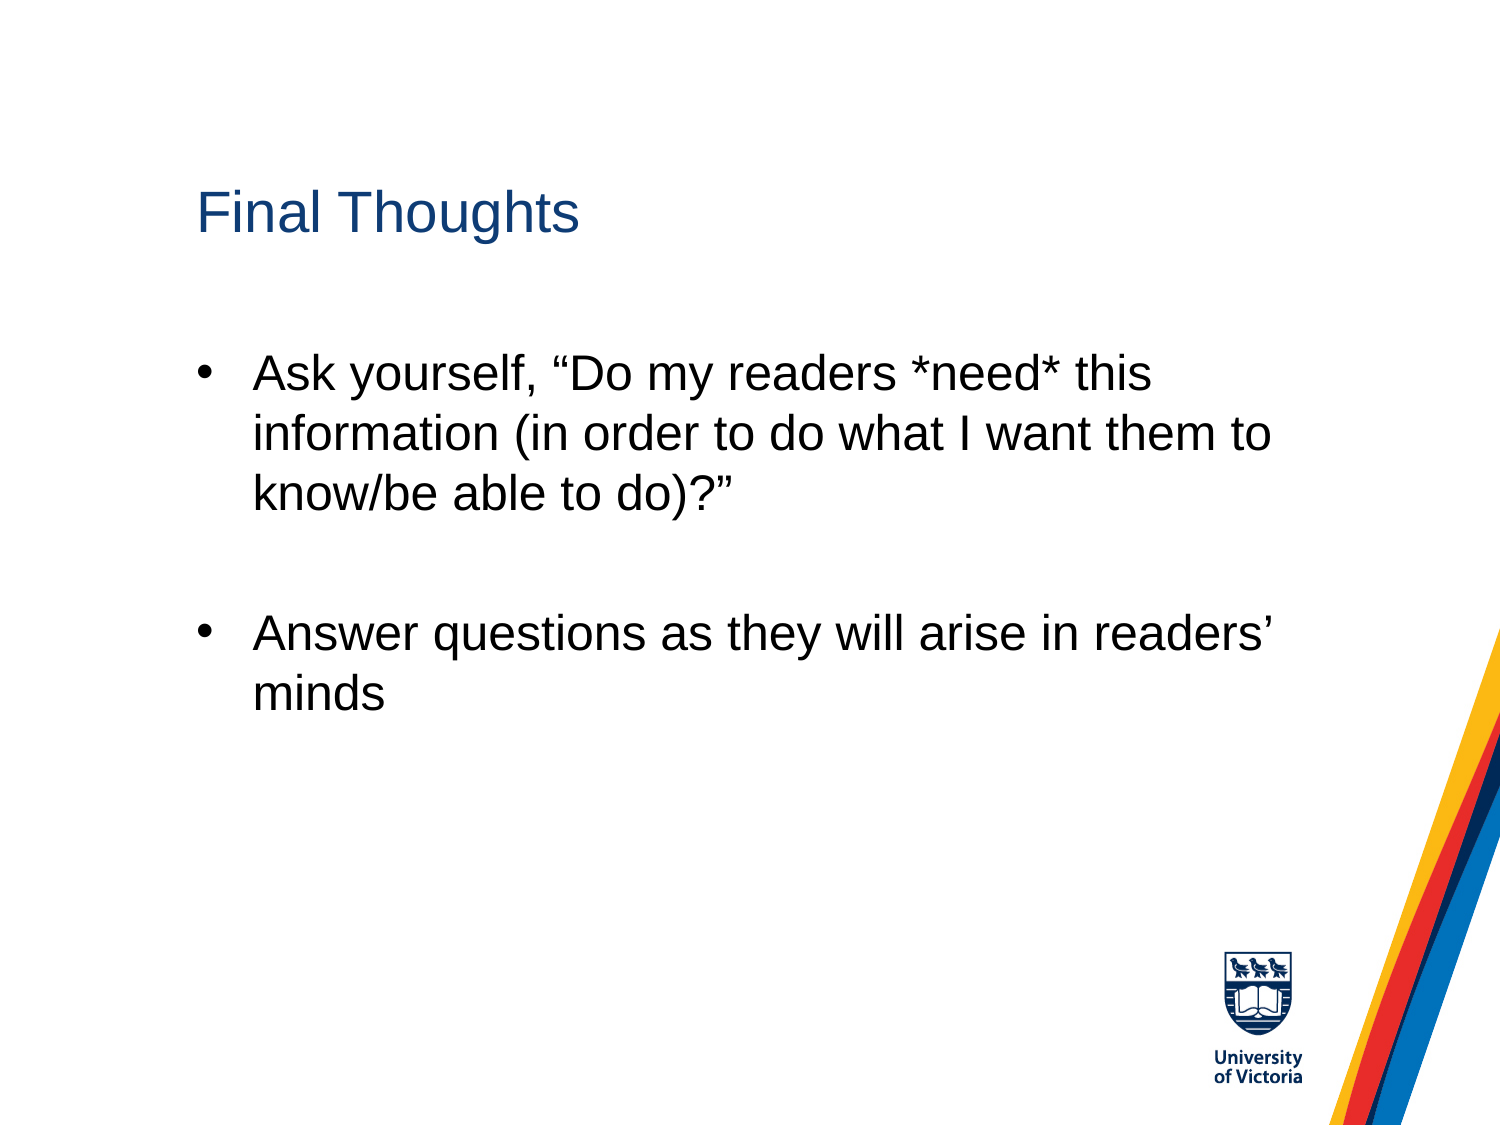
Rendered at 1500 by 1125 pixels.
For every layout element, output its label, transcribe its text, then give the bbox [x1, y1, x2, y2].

picture [0, 0, 1500, 1125]
title Final Thoughts [181, 115, 1209, 304]
list Ask yourself, “Do my readers *need* this information (in order to do what I want them to know/be able to do)?” Answer questions as they will arise in readers’ minds [181, 333, 1296, 1015]
